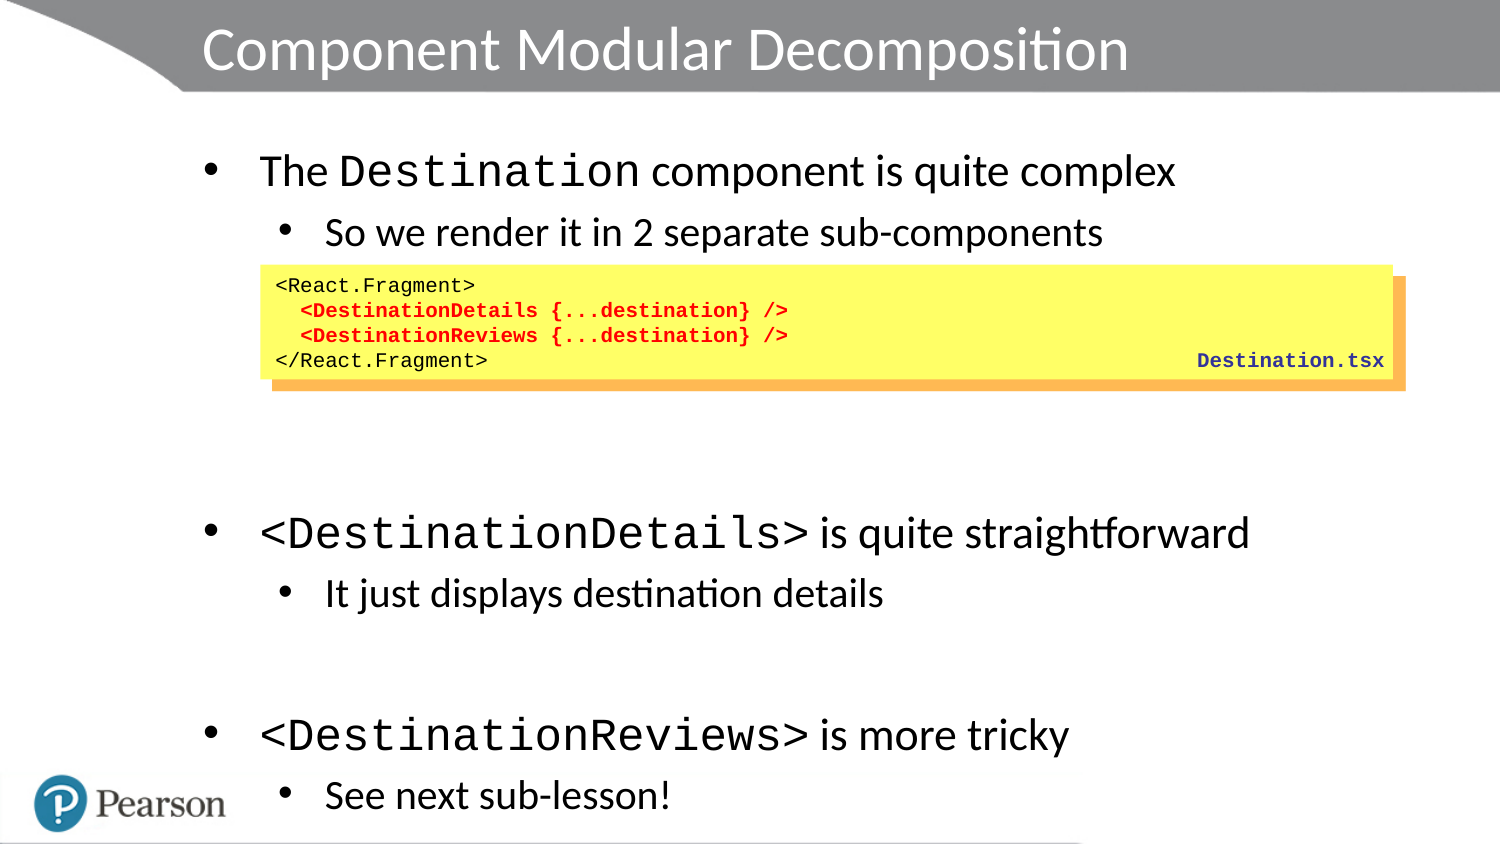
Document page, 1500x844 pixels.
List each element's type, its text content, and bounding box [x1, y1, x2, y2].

text_box Destination.tsx [1182, 339, 1400, 380]
text_box <React.Fragment> <DestinationDetails {...destination} /> <DestinationReviews {...destination} /> </React.Fragment> [260, 264, 1393, 380]
list The Destination component is quite complex So we render it in 2 separate sub-components <DestinationDetails> is quite straightforward It just displays destination details <DestinationReviews> is more tricky See next sub-lesson! [188, 133, 1425, 716]
title Component Modular Decomposition [187, 0, 1426, 93]
picture [0, 0, 1500, 844]
